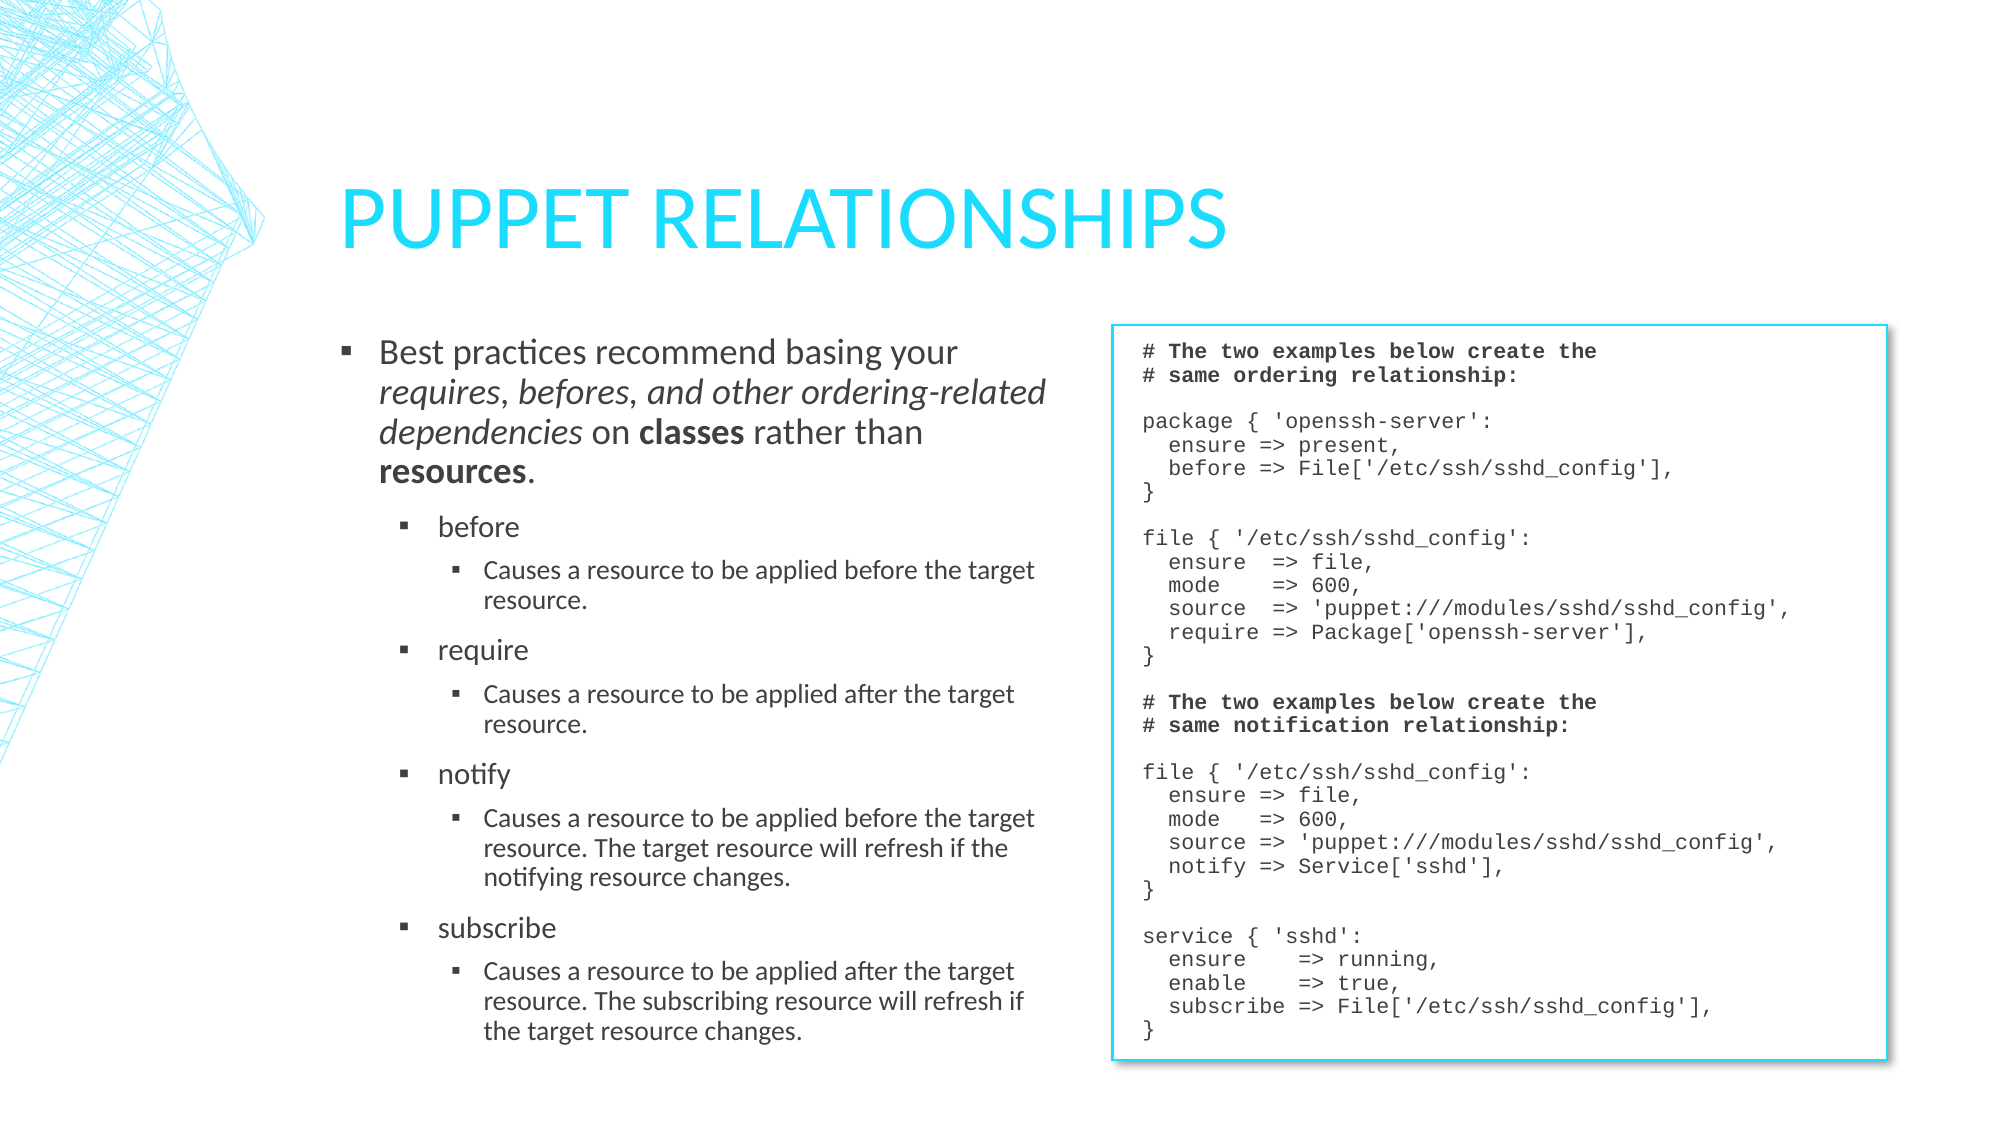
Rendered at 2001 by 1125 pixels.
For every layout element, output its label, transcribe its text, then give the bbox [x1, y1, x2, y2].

list # The two examples below create the # same ordering relationship: package { 'openssh-server': ensure => present, before => File['/etc/ssh/sshd_config'], } file { '/etc/ssh/sshd_config': ensure => file, mode => 600, source => 'puppet:///modules/sshd/sshd_config', require => Package['openssh-server'], } # The two examples below create the # same notification relationship: file { '/etc/ssh/sshd_config': ensure => file, mode => 600, source => 'puppet:///modules/sshd/sshd_config', notify => Service['sshd'], } service { 'sshd': ensure => running, enable => true, subscribe => File['/etc/ssh/sshd_config'], } [1111, 324, 1888, 1061]
picture [0, 0, 2001, 1125]
title Puppet Relationships [324, 62, 1863, 275]
list Best practices recommend basing your requires, befores, and other ordering-related dependencies on classes rather than resources. before Causes a resource to be applied before the target resource. require Causes a resource to be applied after the target resource. notify Causes a resource to be applied before the target resource. The target resource will refresh if the notifying resource changes. subscribe Causes a resource to be applied after the target resource. The subscribing resource will refresh if the target resource changes. [324, 324, 1075, 1060]
